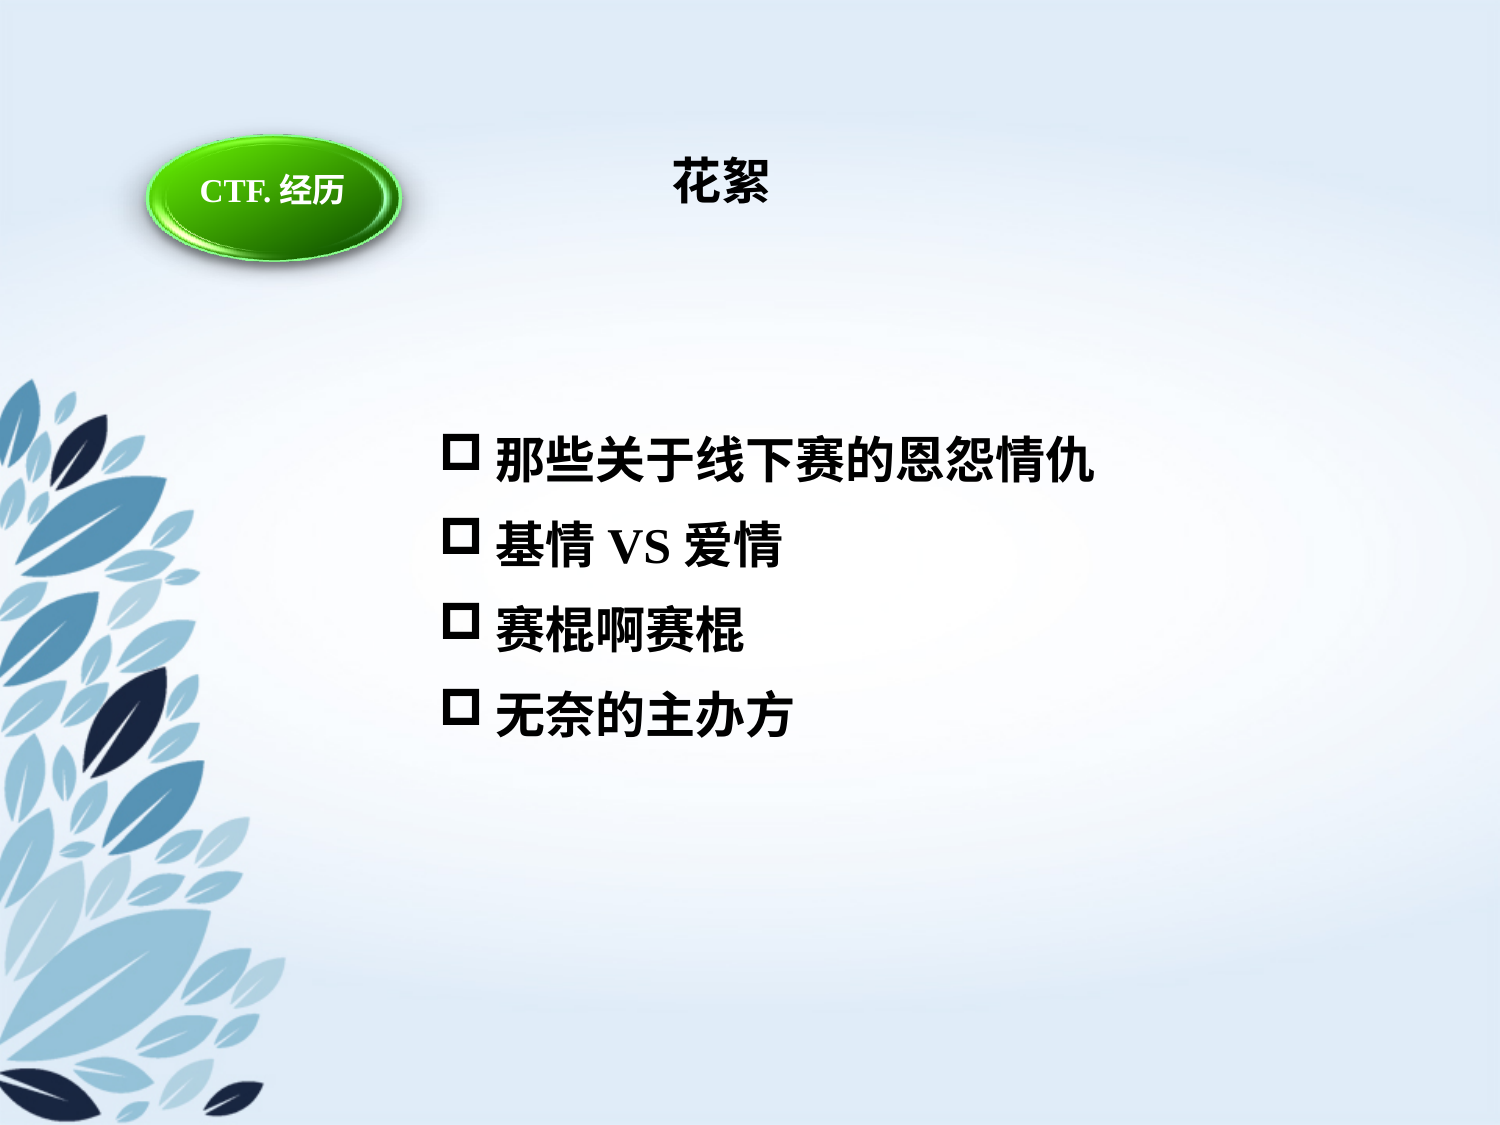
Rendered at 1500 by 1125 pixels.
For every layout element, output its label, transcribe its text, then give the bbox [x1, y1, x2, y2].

text_box 那些关于线下赛的恩怨情仇 基情VS爱情 赛棍啊赛棍 无奈的主办方 [424, 420, 1111, 751]
text_box 花絮 [656, 142, 787, 217]
picture [0, 0, 1500, 1125]
